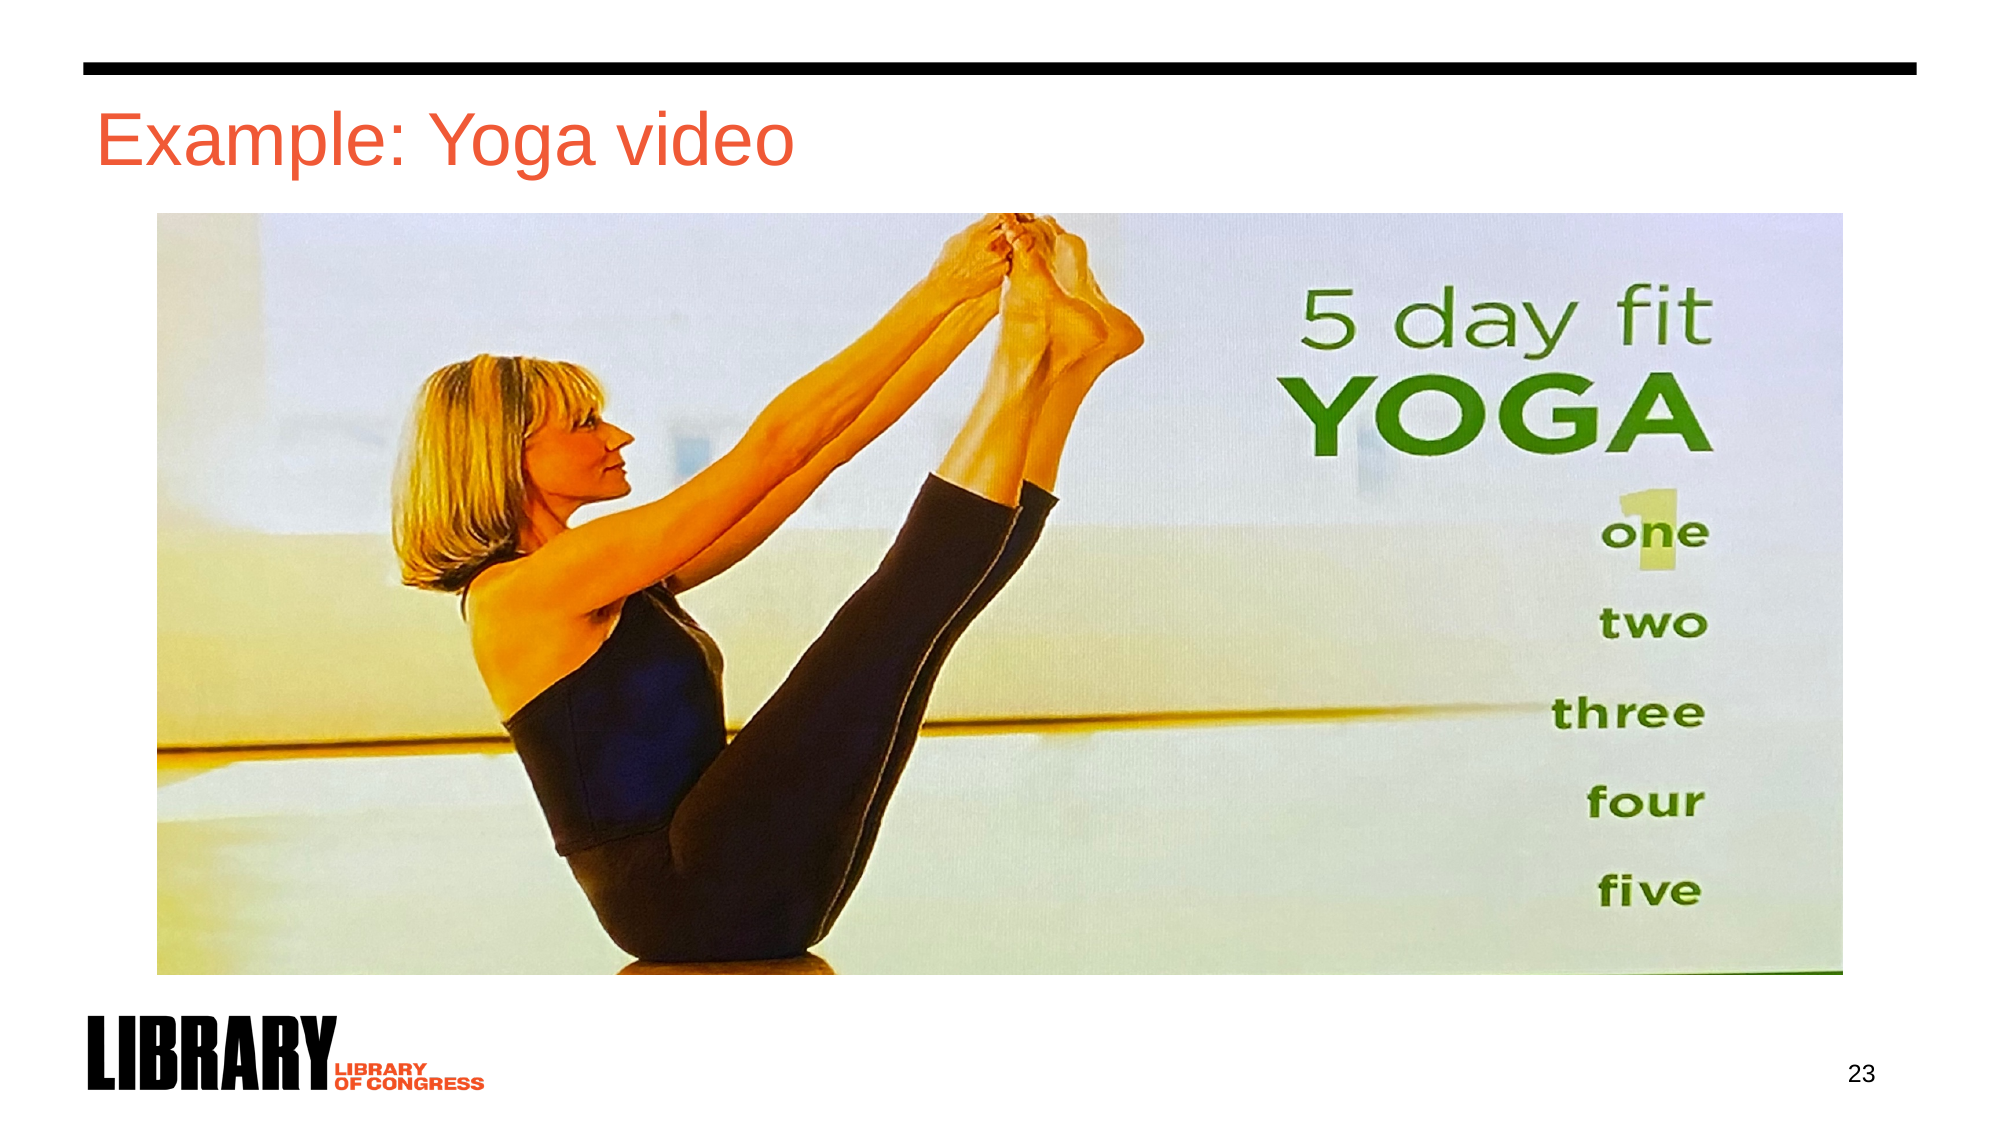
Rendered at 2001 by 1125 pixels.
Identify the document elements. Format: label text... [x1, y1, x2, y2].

picture [83, 1012, 488, 1093]
picture [156, 213, 1843, 975]
slide_number 23 [1749, 1049, 1967, 1101]
title Example: Yoga video [80, 83, 1881, 214]
